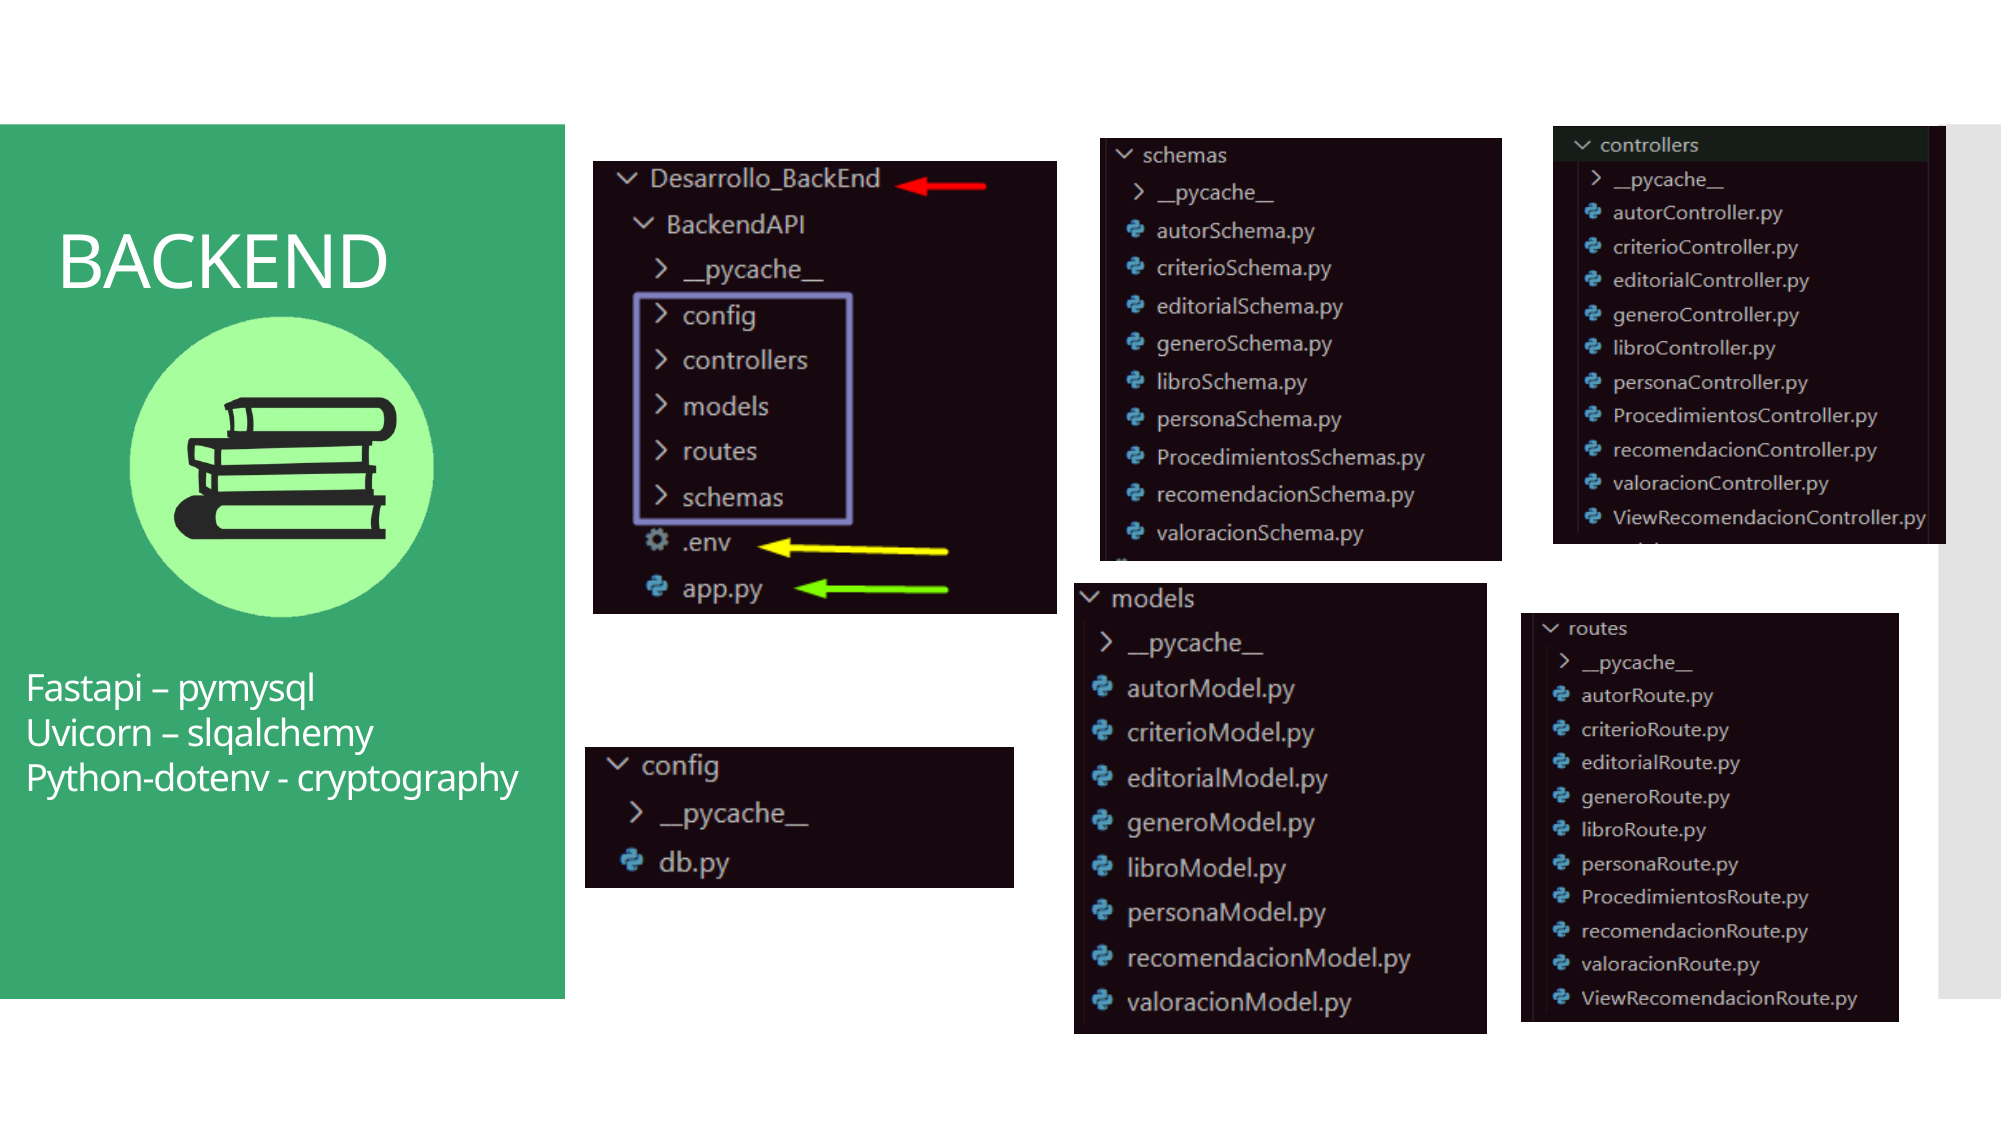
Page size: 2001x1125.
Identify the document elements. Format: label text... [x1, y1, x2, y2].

picture [1100, 138, 1503, 562]
picture [592, 161, 1058, 614]
picture [110, 294, 459, 642]
picture [584, 747, 1014, 888]
text_box Fastapi – pymysql Uvicorn – slqalchemy Python-dotenv - cryptography [10, 656, 534, 807]
picture [1521, 613, 1900, 1022]
picture [1074, 583, 1487, 1034]
title BACKEND [41, 184, 525, 344]
picture [1553, 126, 1946, 544]
